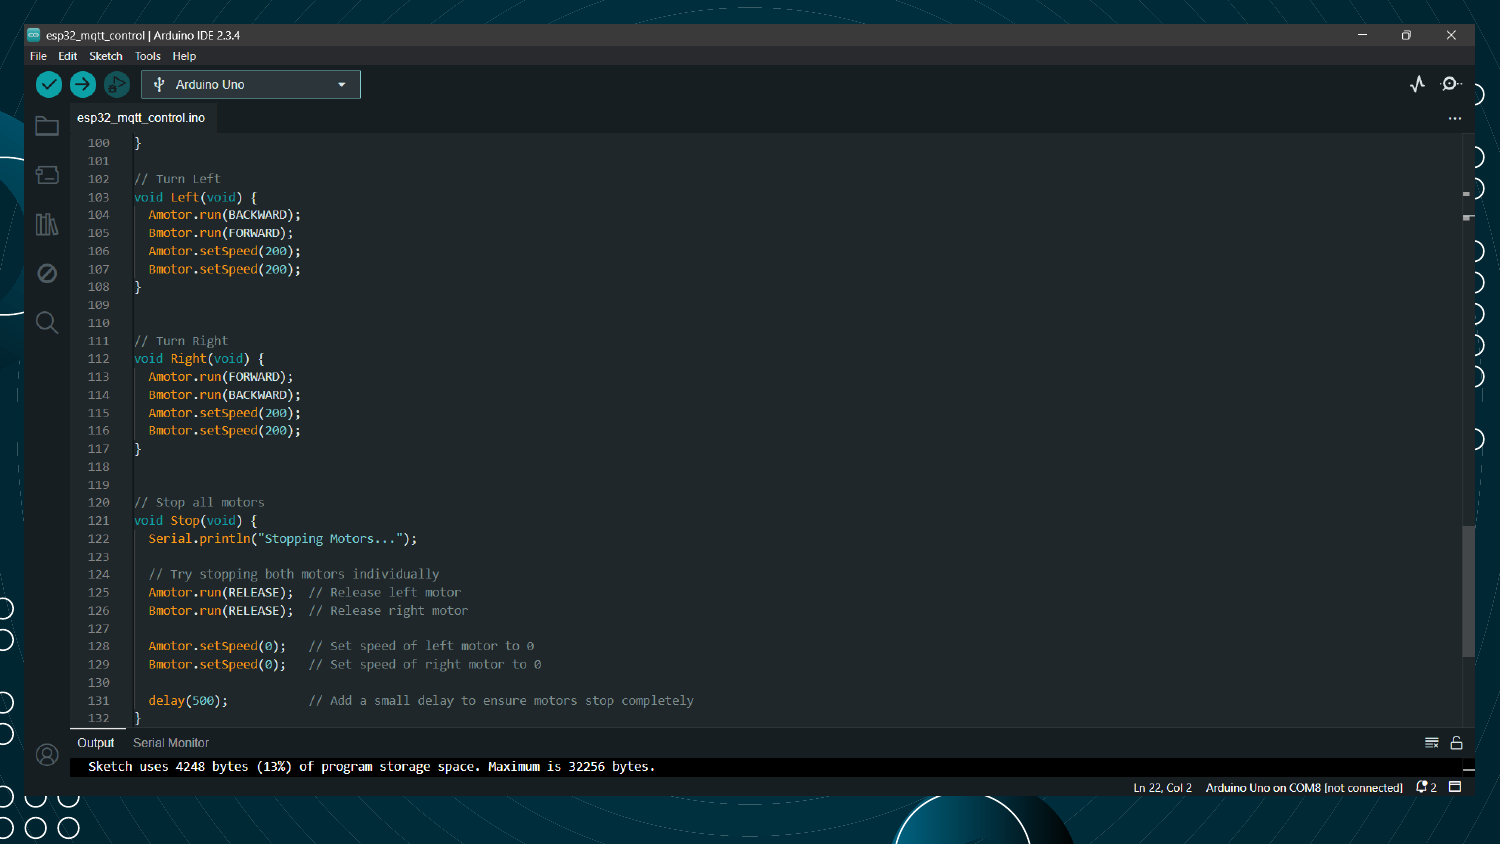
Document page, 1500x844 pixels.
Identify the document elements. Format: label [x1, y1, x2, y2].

picture [24, 24, 1476, 796]
